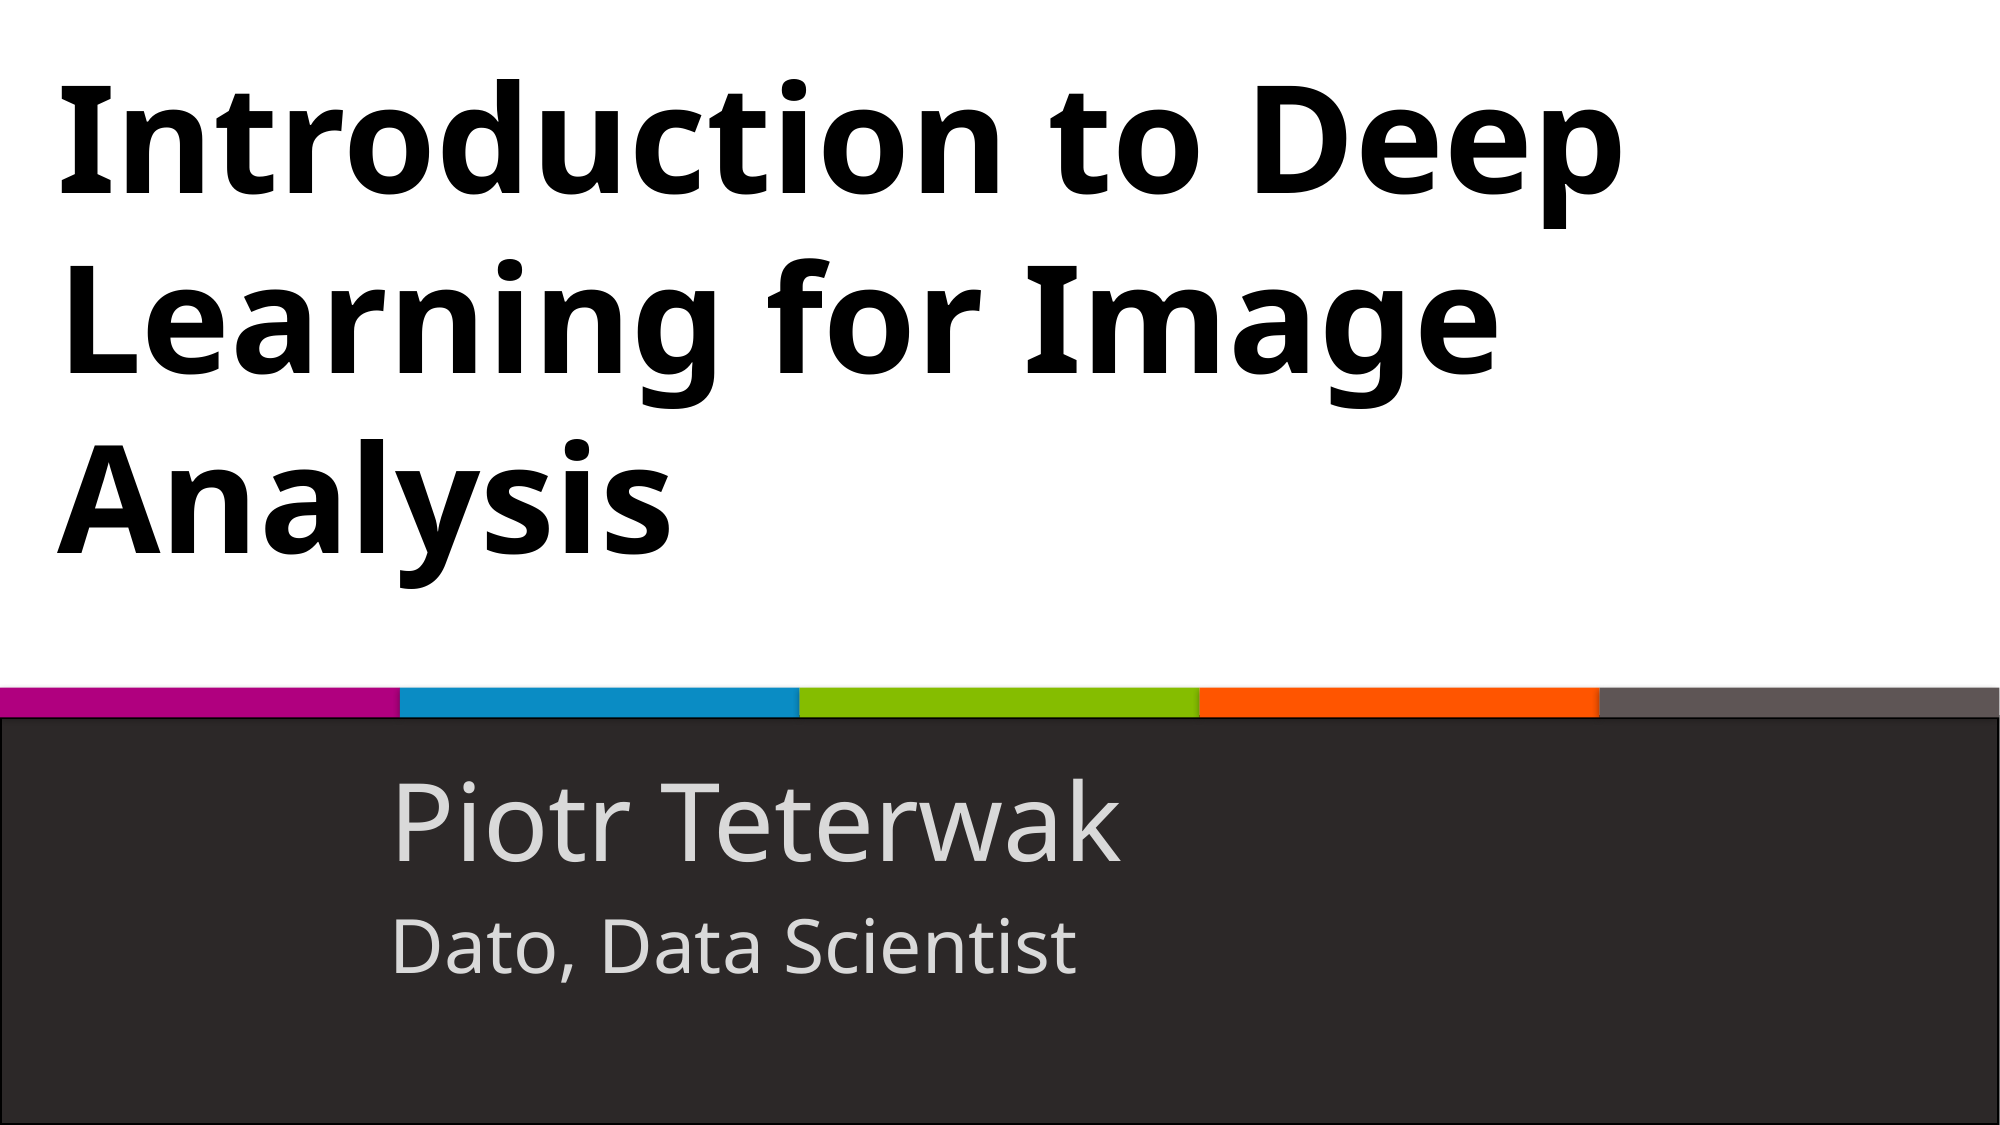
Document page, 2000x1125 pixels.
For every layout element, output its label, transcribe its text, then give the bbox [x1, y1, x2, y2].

title Introduction to Deep Learning for Image Analysis [42, 296, 1974, 592]
list Piotr Teterwak Dato, Data Scientist [374, 745, 1858, 1007]
